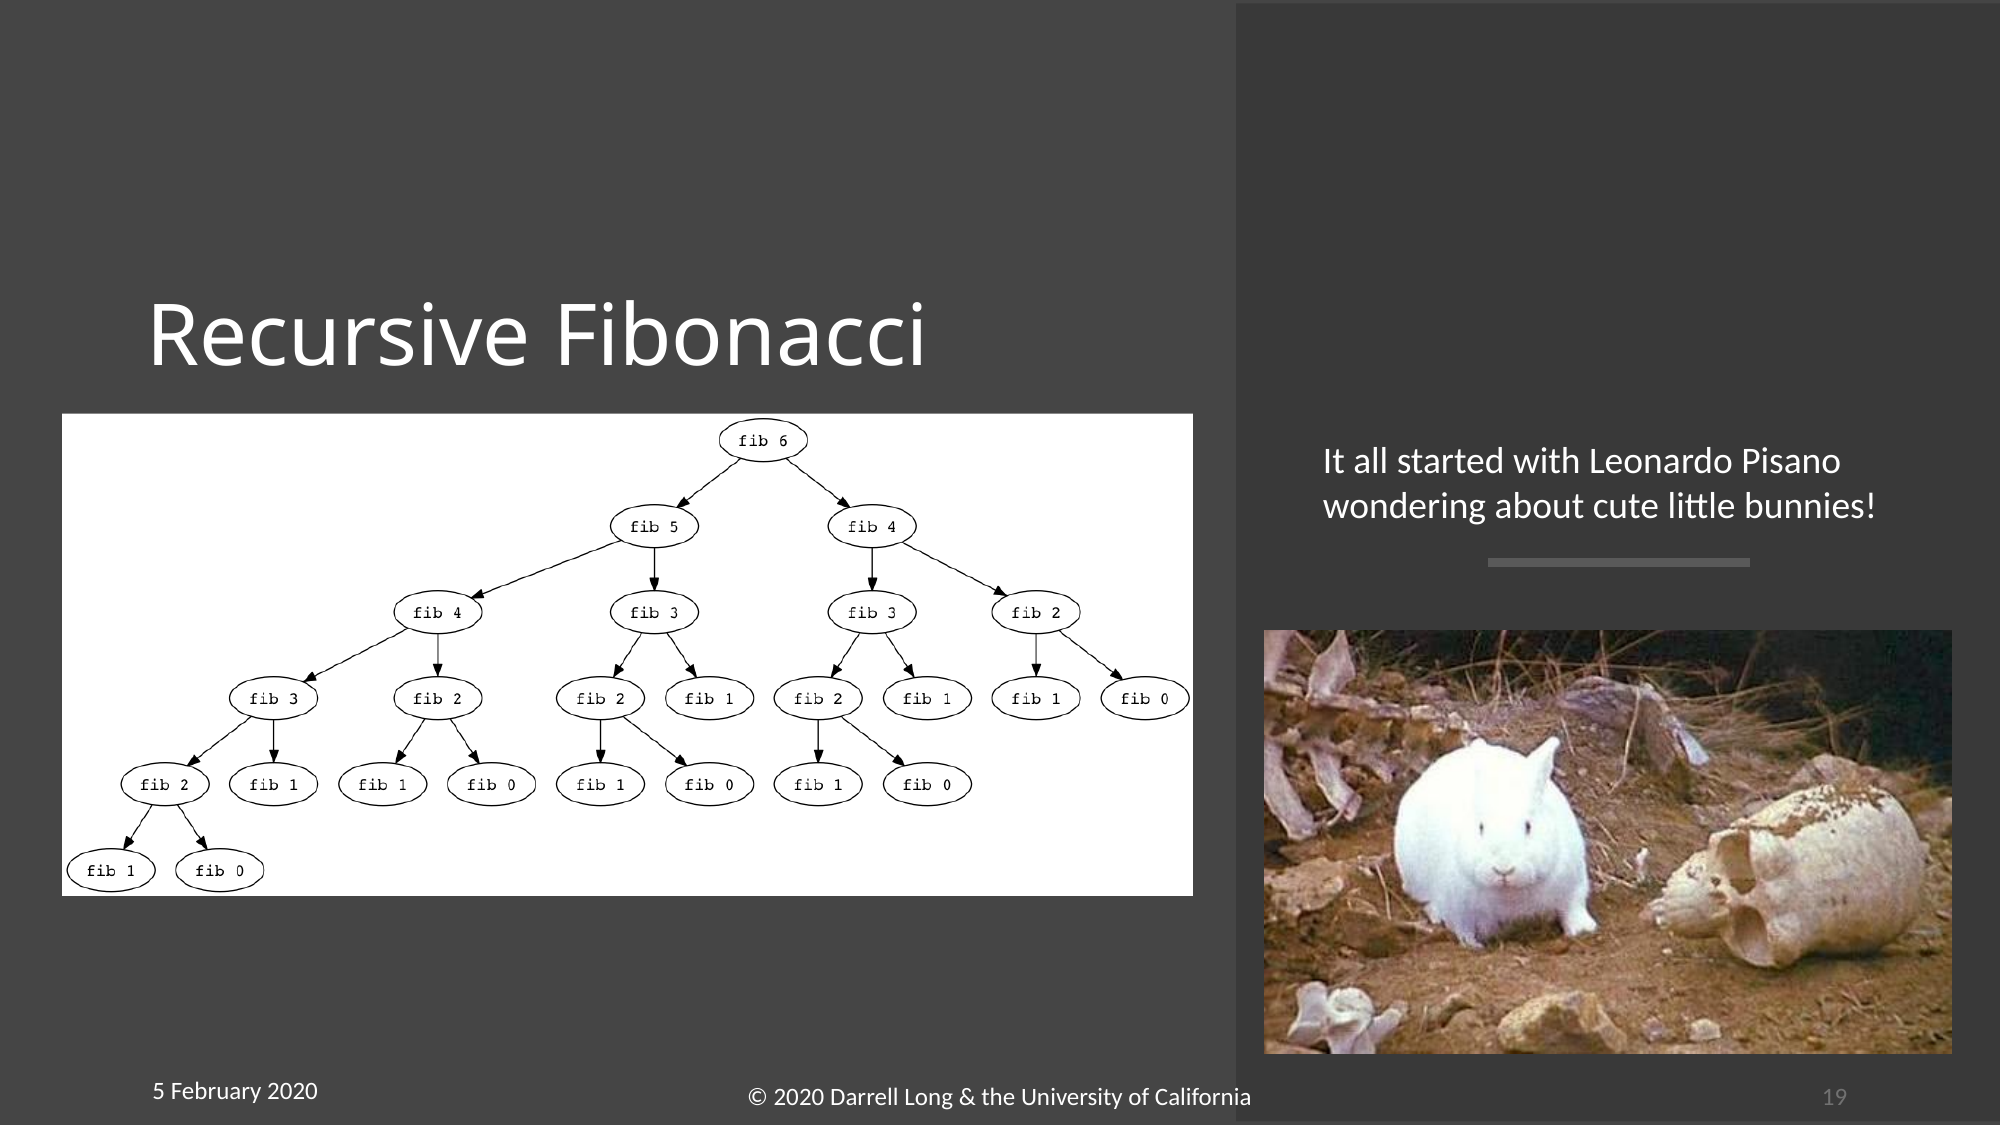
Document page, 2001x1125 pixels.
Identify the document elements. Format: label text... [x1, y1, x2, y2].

picture [1264, 630, 1952, 1054]
title Recursive Fibonacci [131, 229, 1180, 413]
text_box [1235, 2, 2000, 1122]
footer © 2020 Darrell Long & the University of California [662, 1065, 1338, 1125]
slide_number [137, 1059, 341, 1120]
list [62, 413, 1193, 896]
slide_number 19 [1412, 1065, 1863, 1125]
text_box It all started with Leonardo Pisano wondering about cute little bunnies! [1308, 428, 1909, 533]
